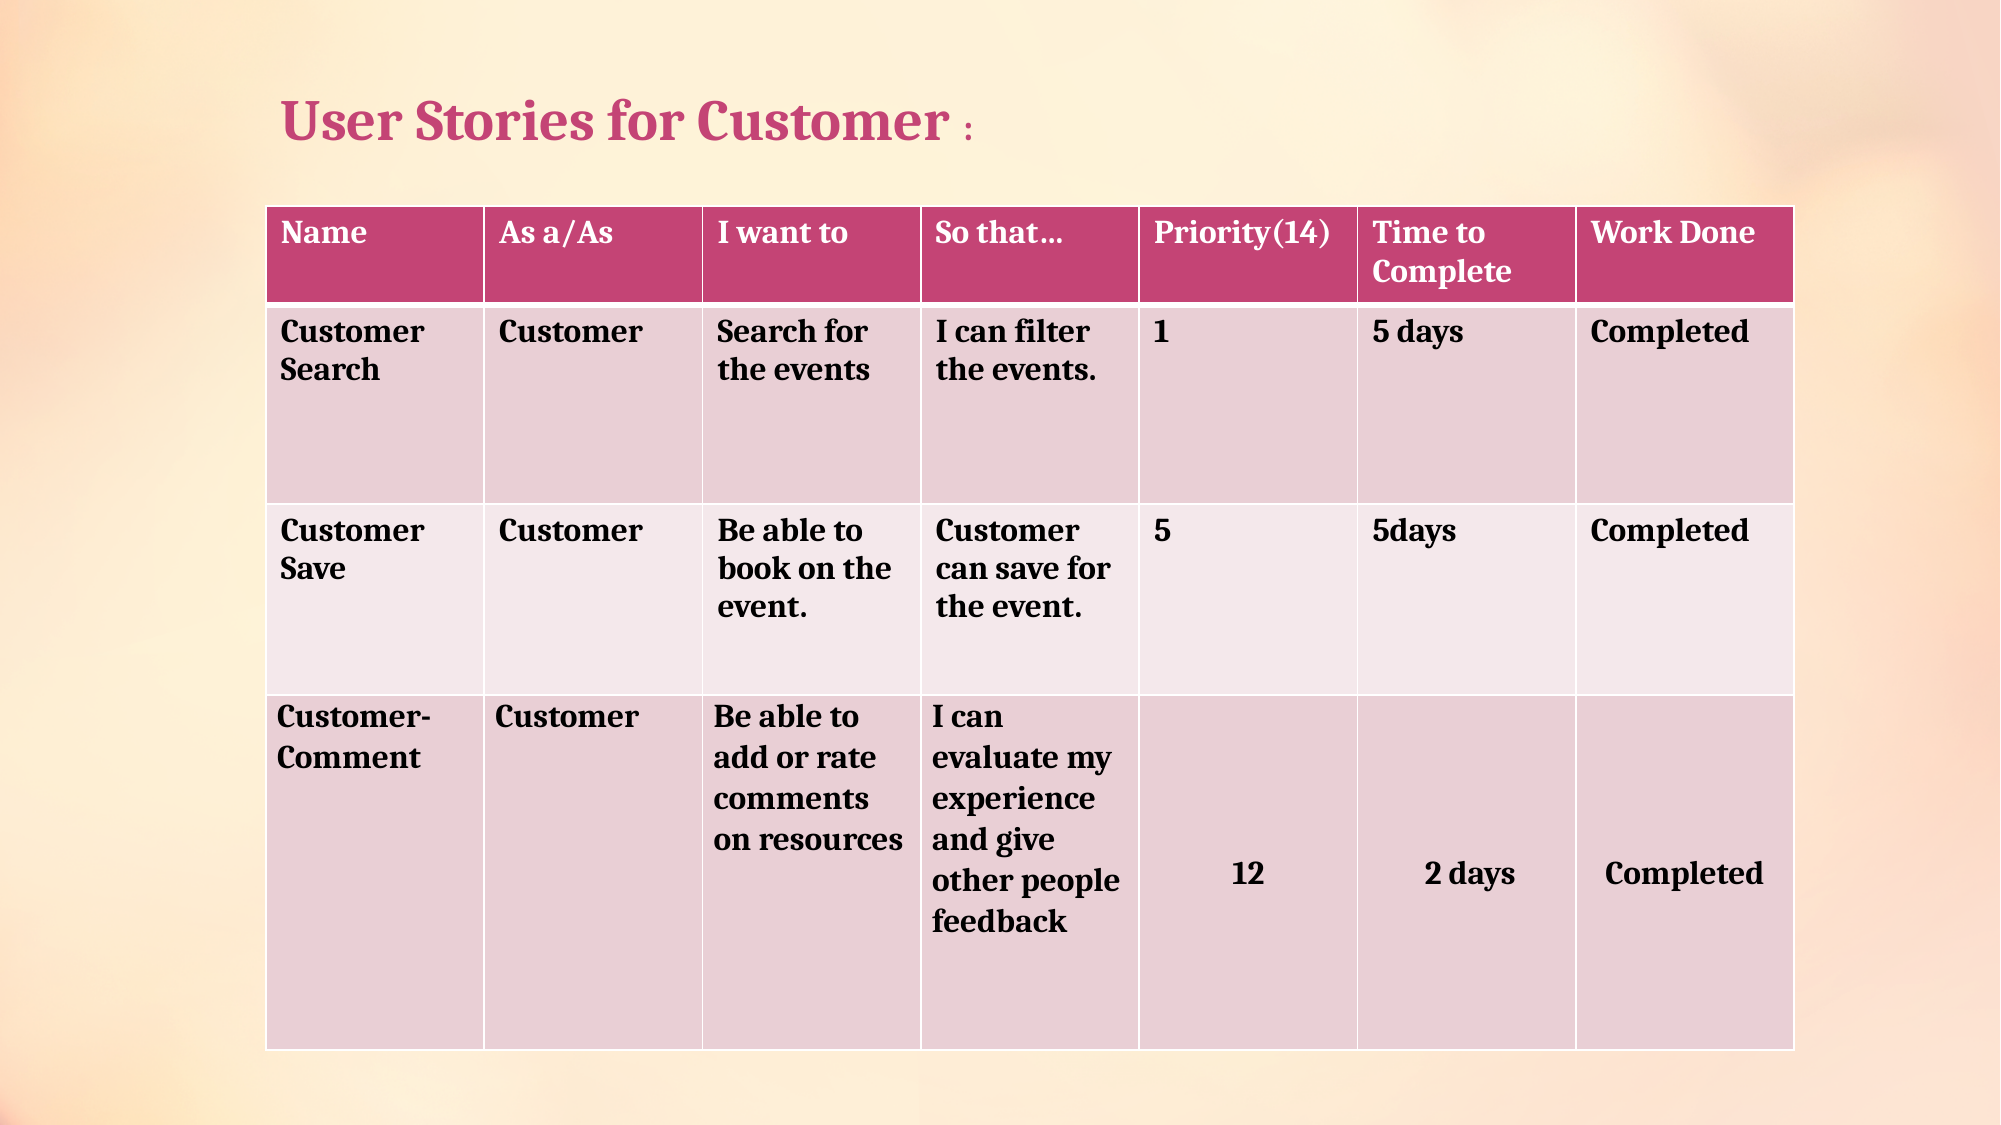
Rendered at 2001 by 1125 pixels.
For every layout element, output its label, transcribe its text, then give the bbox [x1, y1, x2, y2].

table_cell Customer [485, 505, 702, 694]
table_cell 1 [1140, 308, 1357, 503]
table_cell Be able to book on the event. [703, 505, 920, 694]
table_cell Completed [1577, 696, 1793, 1049]
table_header So that… [922, 207, 1138, 302]
table_cell Customer [485, 308, 702, 503]
table_cell Customer Search [267, 308, 483, 503]
table_header Time to Complete [1358, 207, 1575, 302]
table_cell I can filter the events. [922, 308, 1138, 503]
table_cell 2 days [1358, 696, 1575, 1049]
table_cell 5days [1358, 505, 1575, 694]
table_cell Customer Save [267, 505, 483, 694]
table_cell Completed [1577, 308, 1793, 503]
table_cell Customer [485, 696, 702, 1049]
table_cell I can evaluate my experience and give other people feedback [922, 696, 1138, 1049]
table_cell Customer can save for the event. [922, 505, 1138, 694]
table_cell Be able to add or rate comments on resources [703, 696, 920, 1049]
table_cell 12 [1140, 696, 1357, 1049]
table_header I want to [703, 207, 920, 302]
table_header As a/As [485, 207, 702, 302]
table_cell Customer-Comment [267, 696, 483, 1049]
table_header Name [267, 207, 483, 302]
table_cell Search for the events [703, 308, 920, 503]
picture [0, 0, 2001, 1125]
table_cell 5 [1140, 505, 1357, 694]
table_header Priority(14) [1140, 207, 1357, 302]
table_cell 5 days [1358, 308, 1575, 503]
text_box User Stories for Customer : [265, 75, 1112, 205]
table_header Work Done [1577, 207, 1793, 302]
table_cell Completed [1577, 505, 1793, 694]
